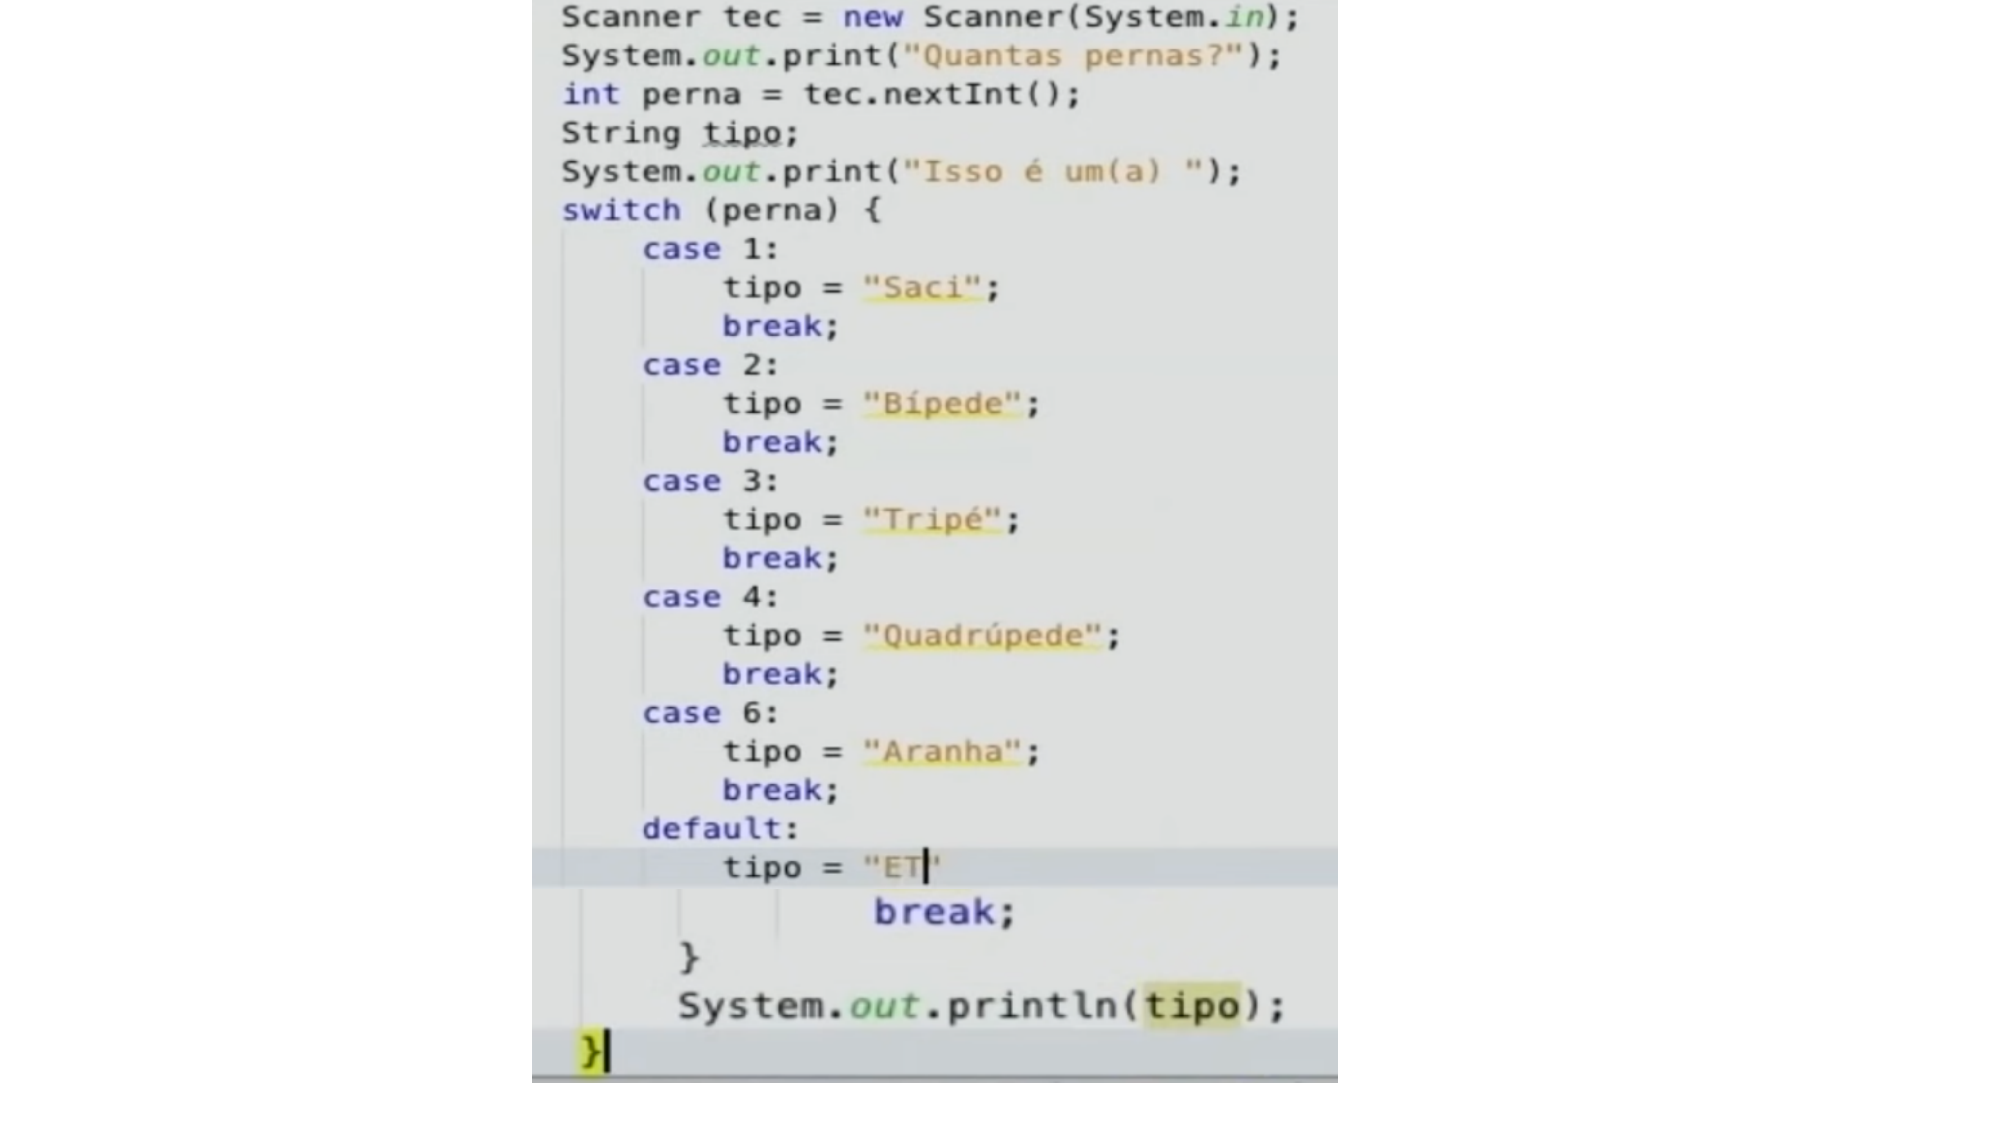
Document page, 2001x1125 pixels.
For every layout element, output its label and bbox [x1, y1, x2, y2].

picture [532, 889, 1338, 1084]
list [532, 0, 1338, 889]
